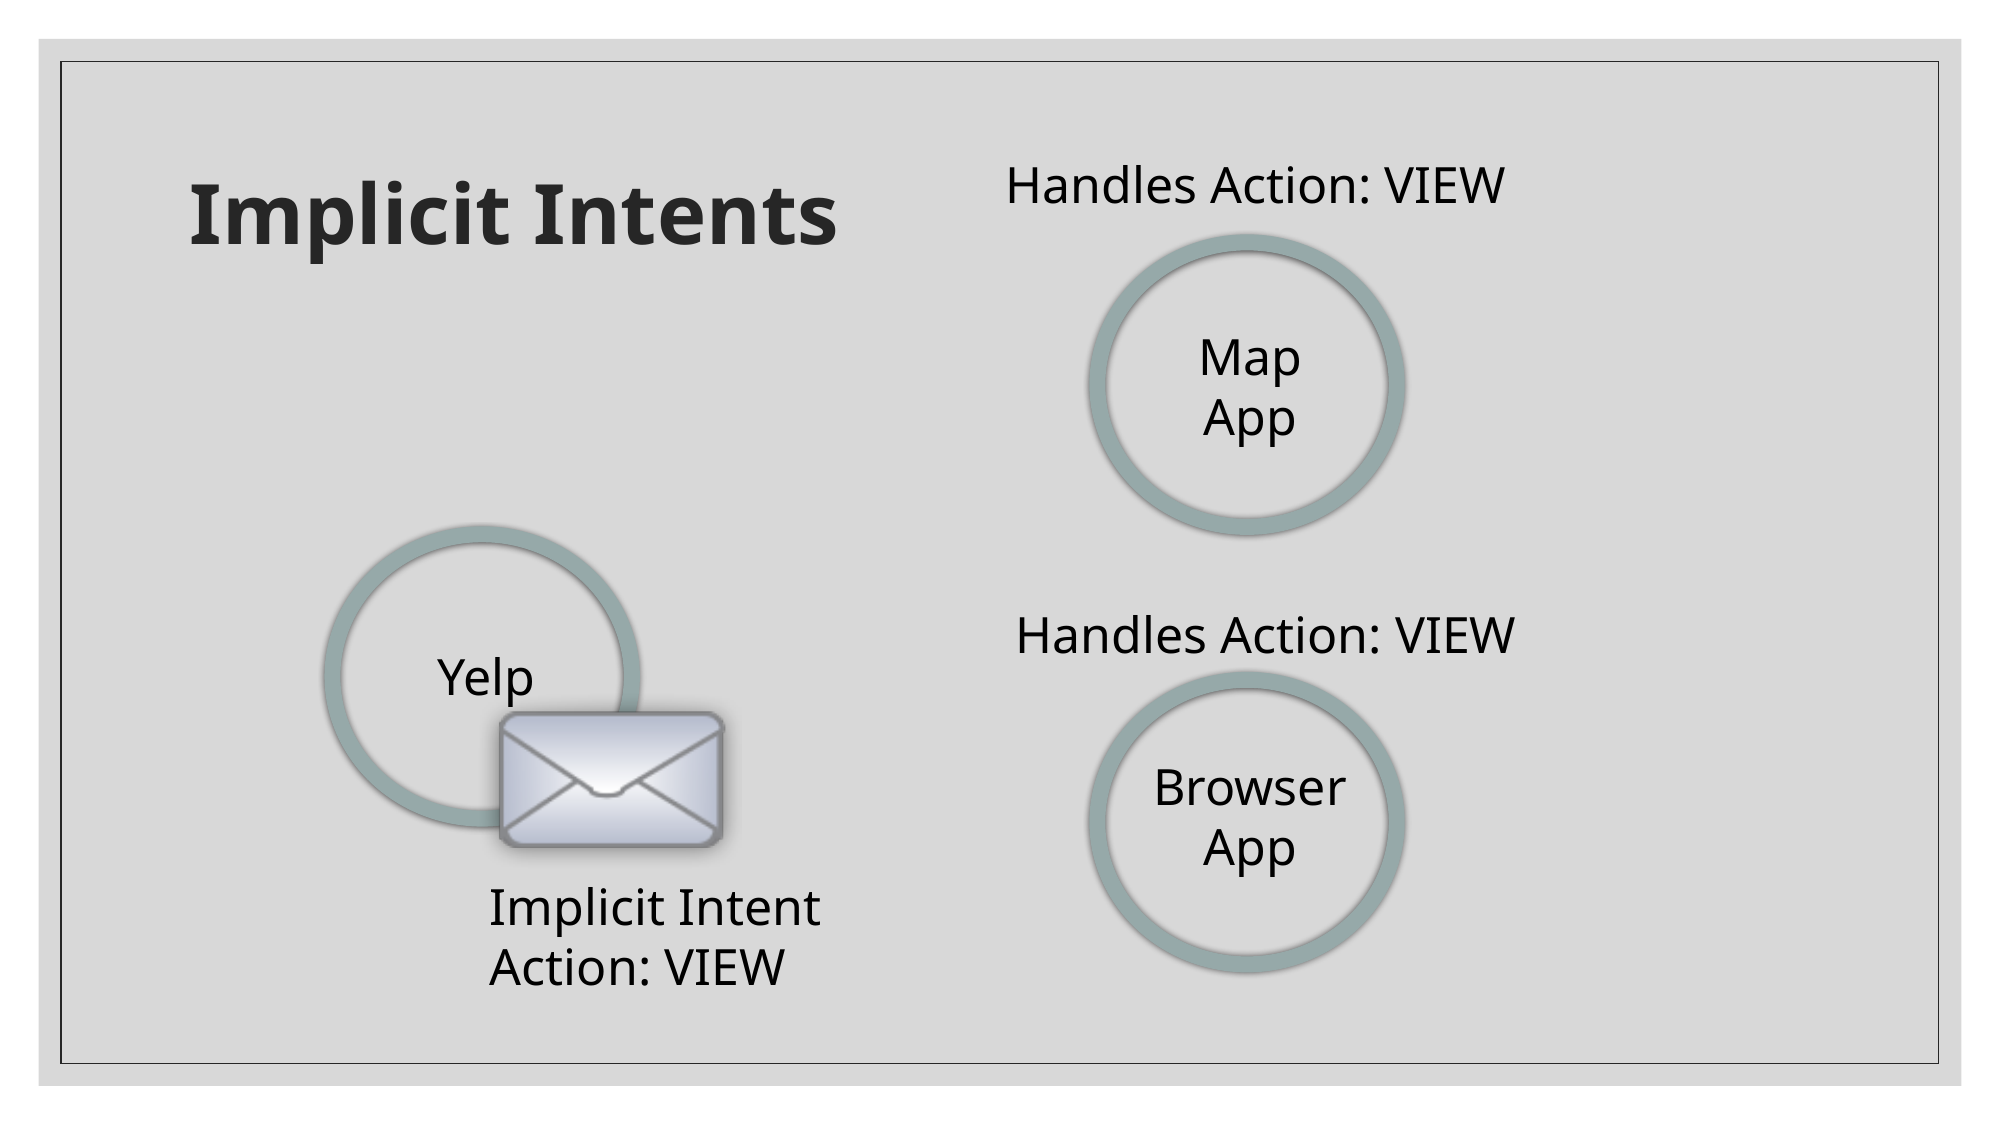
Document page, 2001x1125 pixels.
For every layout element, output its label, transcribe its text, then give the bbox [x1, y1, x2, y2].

title Implicit Intents [174, 105, 1825, 331]
text_box Implicit Intent Action: VIEW [475, 867, 936, 1003]
text_box [1089, 671, 1405, 973]
text_box Browser App [1129, 748, 1371, 884]
text_box Map App [1129, 318, 1371, 454]
picture [475, 606, 742, 873]
text_box [1089, 234, 1405, 535]
text_box Yelp [423, 638, 469, 714]
text_box Handles Action: VIEW [990, 146, 1572, 221]
text_box [324, 526, 620, 827]
text_box Handles Action: VIEW [1001, 596, 1604, 671]
